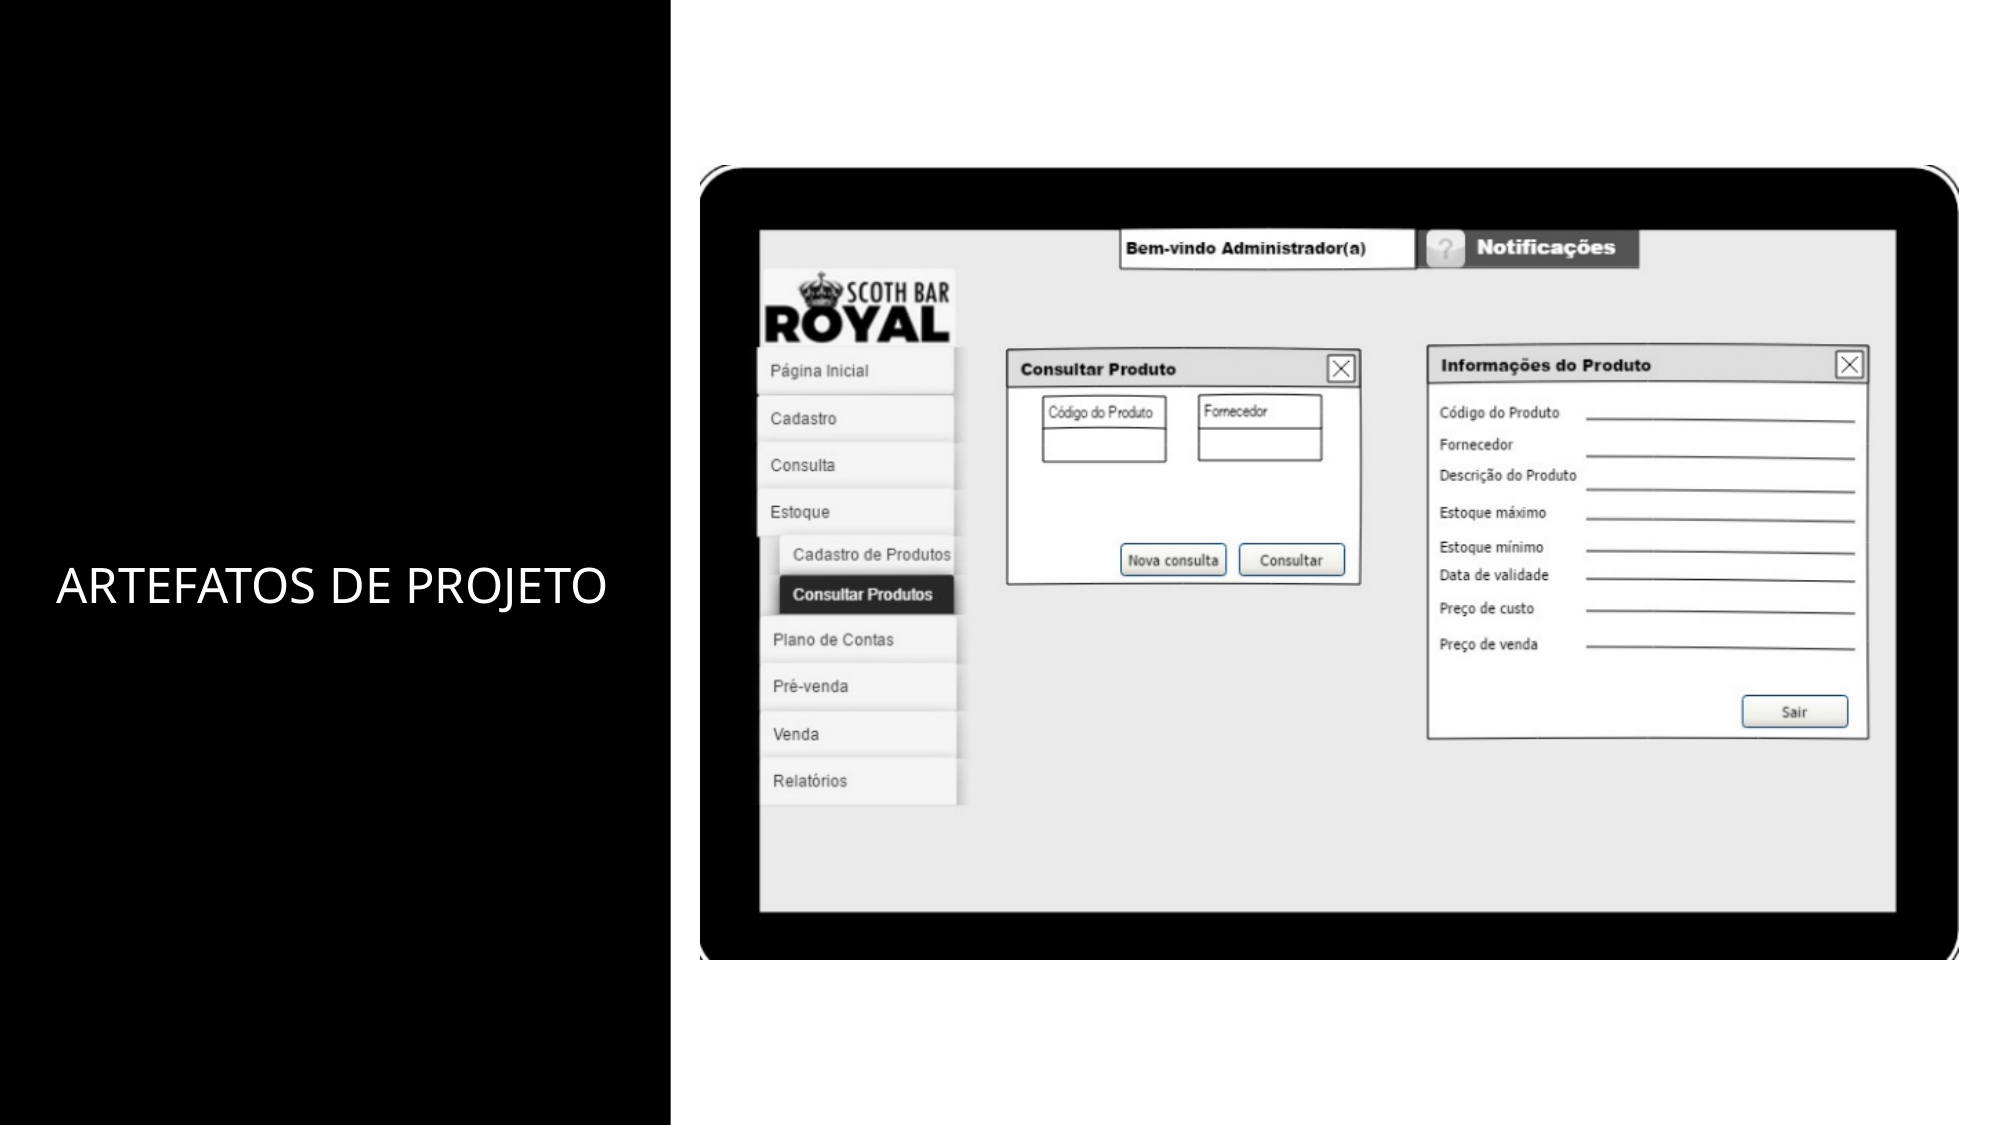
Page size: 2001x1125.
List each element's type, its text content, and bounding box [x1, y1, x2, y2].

text_box ARTEFATOS DE PROJETO [41, 490, 629, 621]
picture [699, 165, 1959, 960]
text_box [0, 0, 672, 1125]
